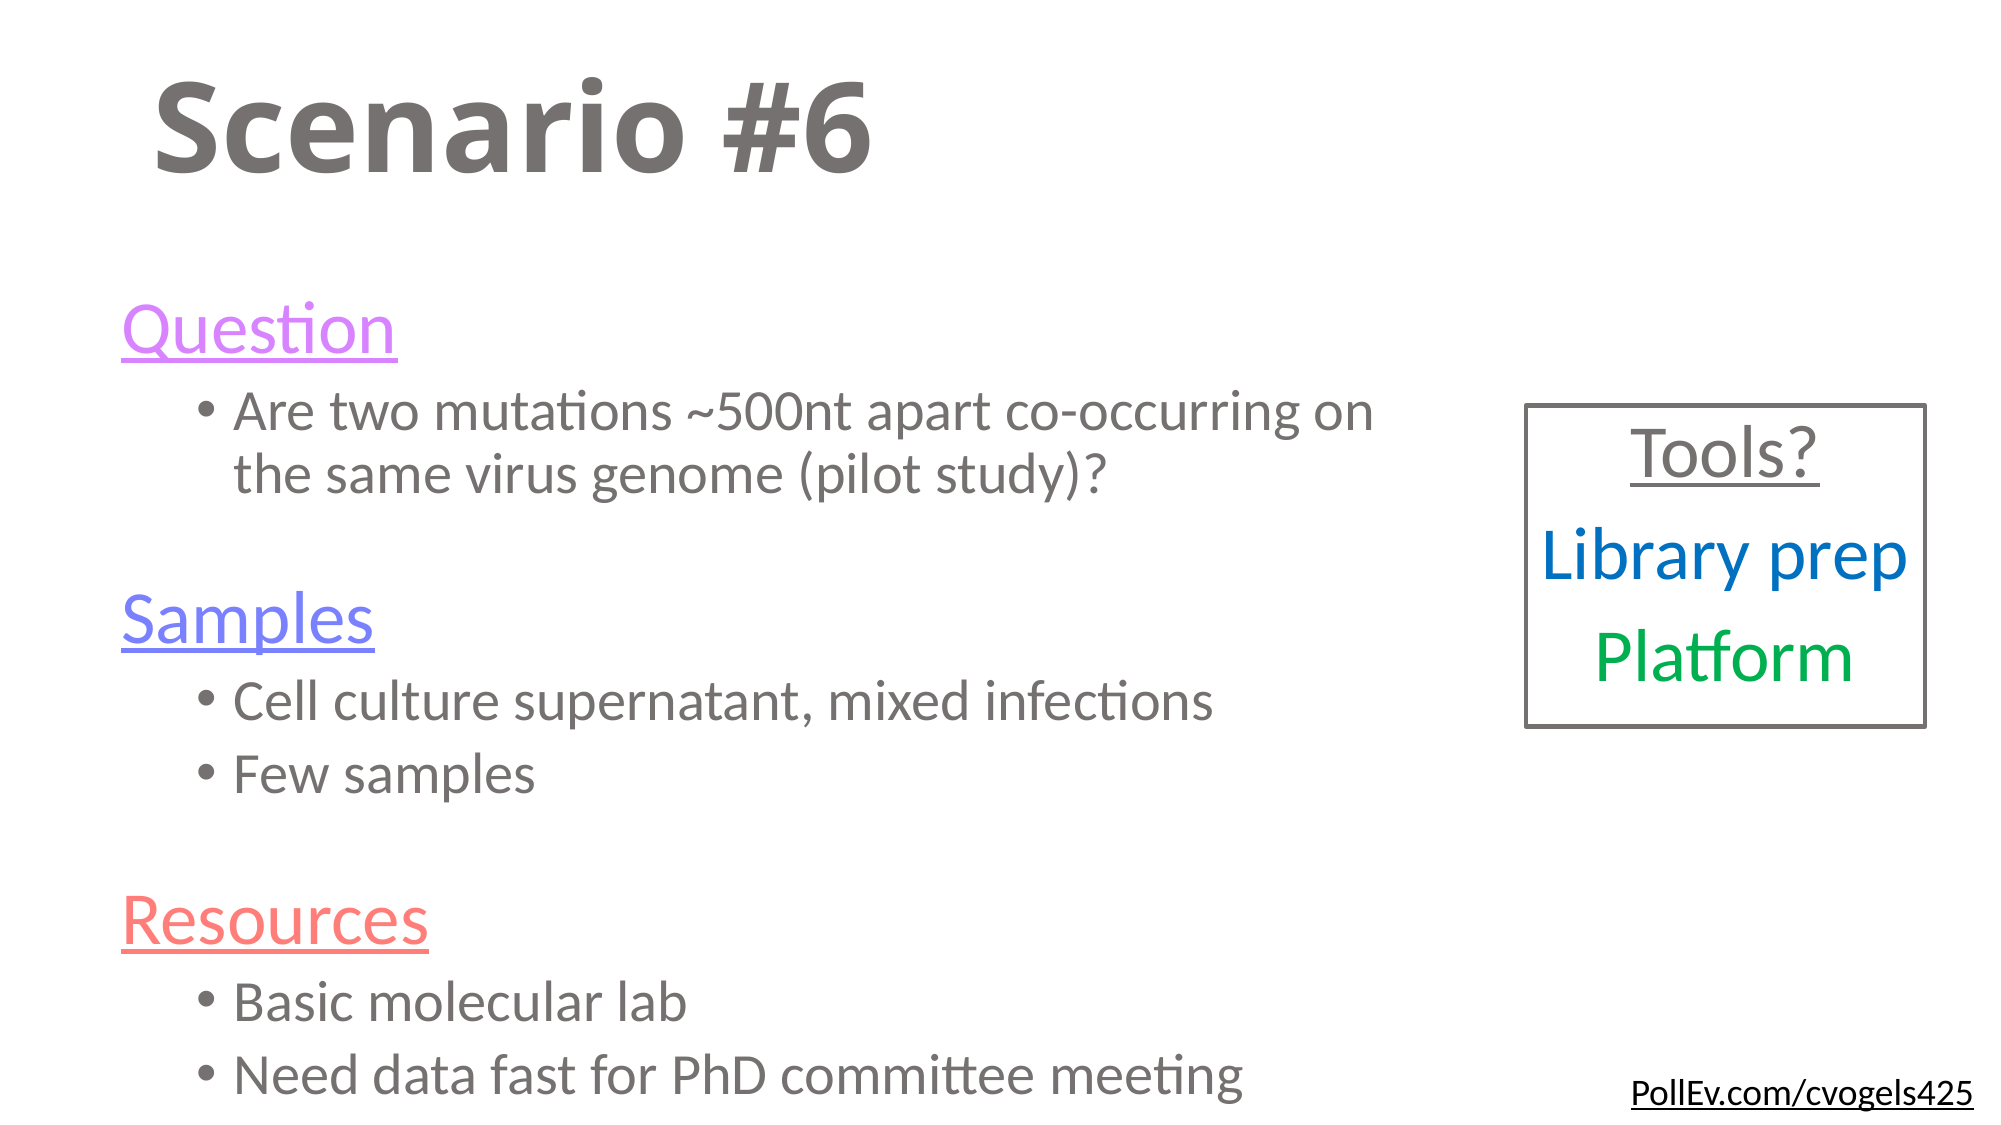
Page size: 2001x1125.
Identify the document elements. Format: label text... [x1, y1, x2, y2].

title Scenario #6 [137, 59, 1863, 204]
list Question Are two mutations ~500nt apart co-occurring on the same virus genome (pilot study)? Samples Cell culture supernatant, mixed infections Few samples Resources Basic molecular lab Need data fast for PhD committee meeting [106, 281, 1454, 1125]
text_box PollEv.com/cvogels425 [1616, 1060, 1998, 1121]
text_box Tools? Library prep Platform [1525, 405, 1925, 727]
